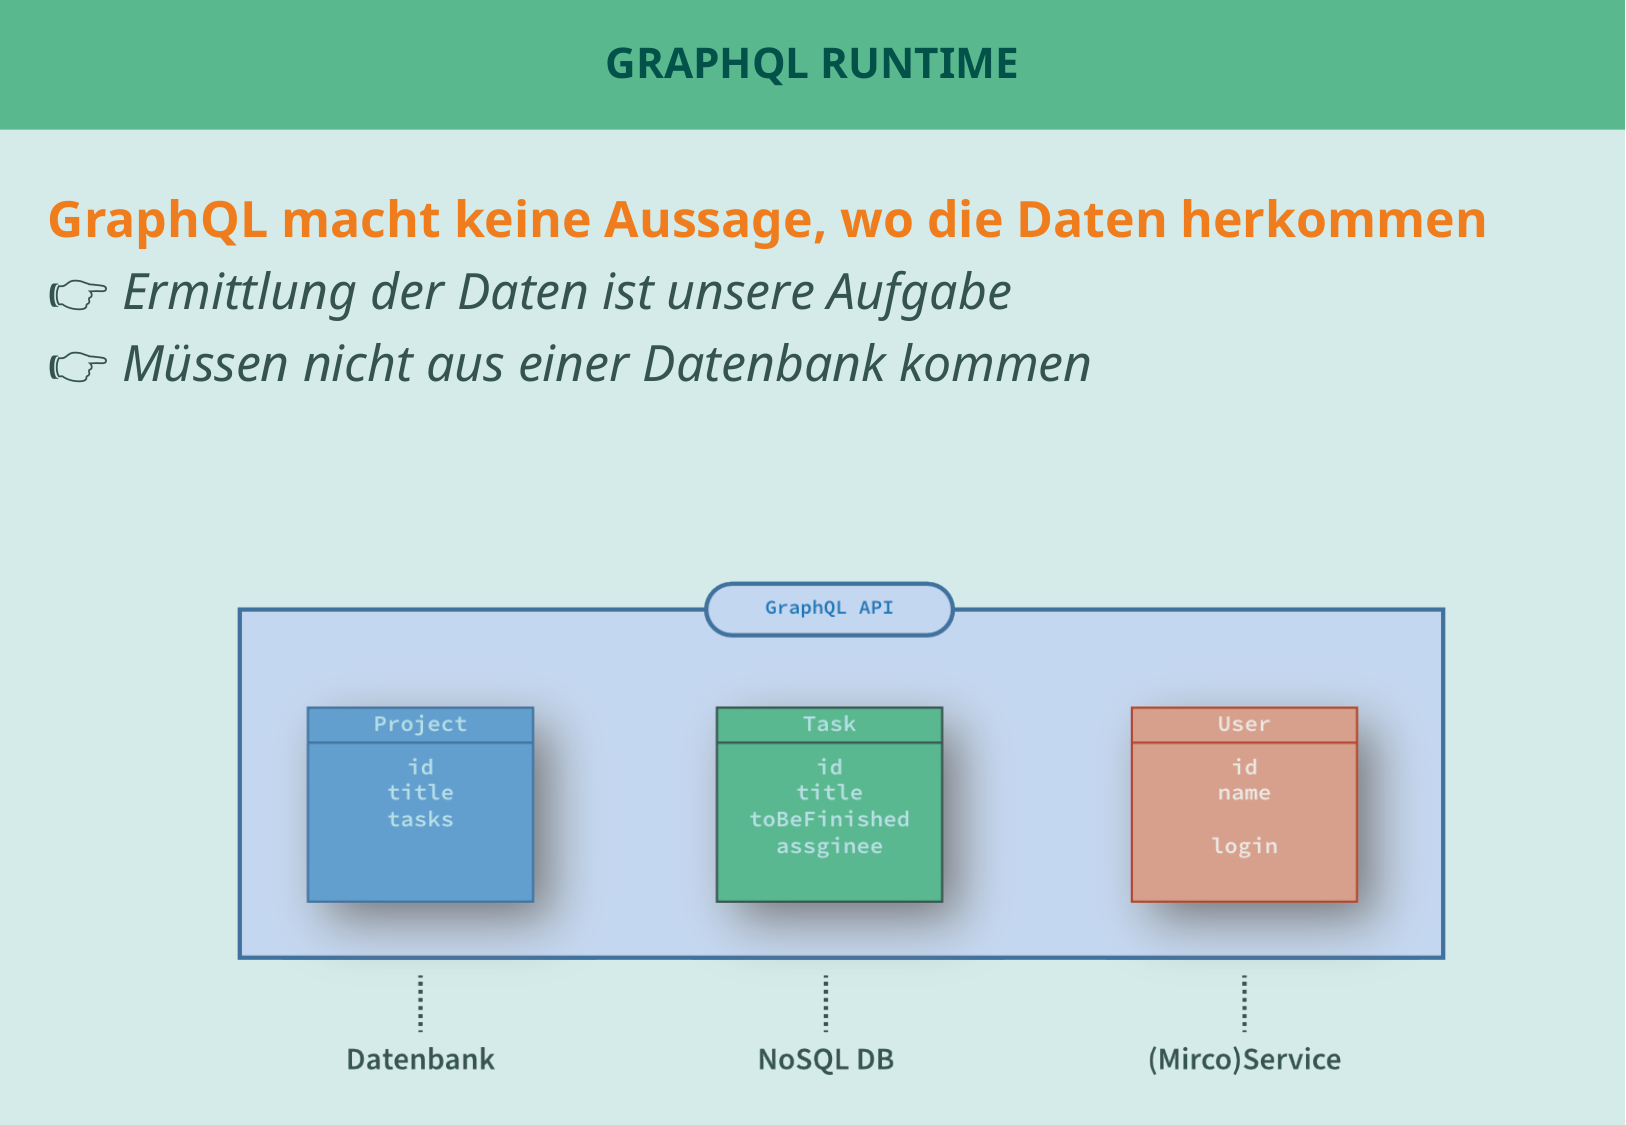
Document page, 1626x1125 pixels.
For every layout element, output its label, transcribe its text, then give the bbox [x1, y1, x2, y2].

picture [218, 562, 1465, 1075]
text_box GraphQL macht keine Aussage, wo die Daten herkommen 👉 Ermittlung der Daten ist unsere Aufgabe 👉 Müssen nicht aus einer Datenbank kommen [33, 168, 1592, 471]
title GraphQL Runtime [0, 0, 1625, 130]
